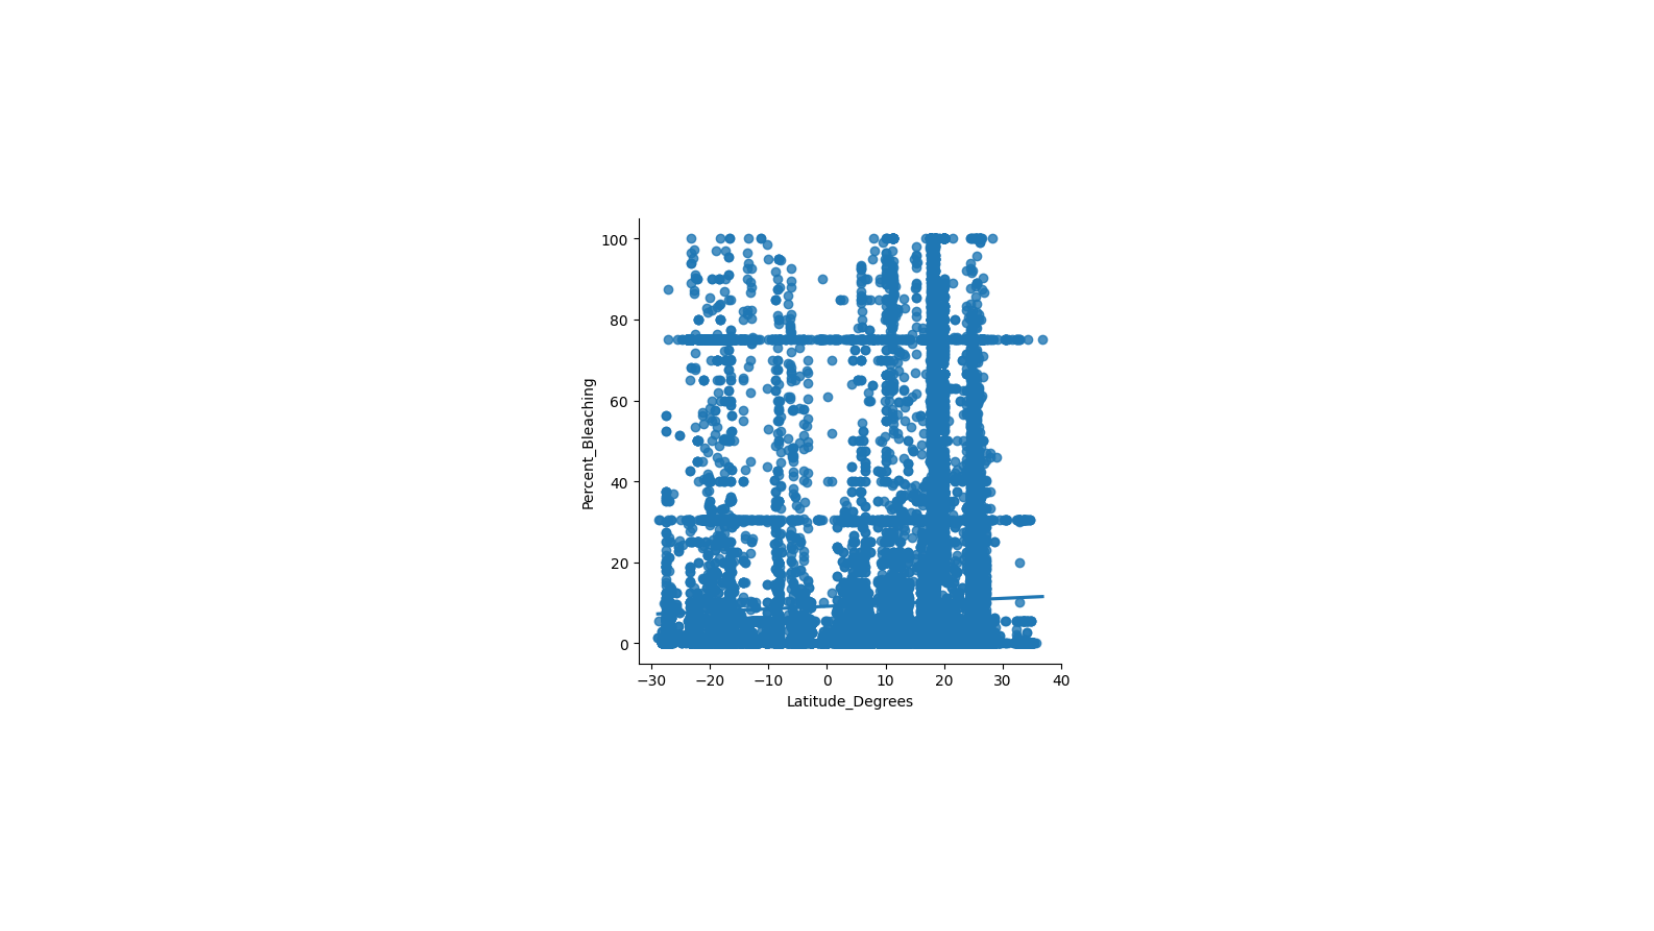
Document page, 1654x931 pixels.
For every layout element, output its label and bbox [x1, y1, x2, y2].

picture [570, 209, 1081, 719]
